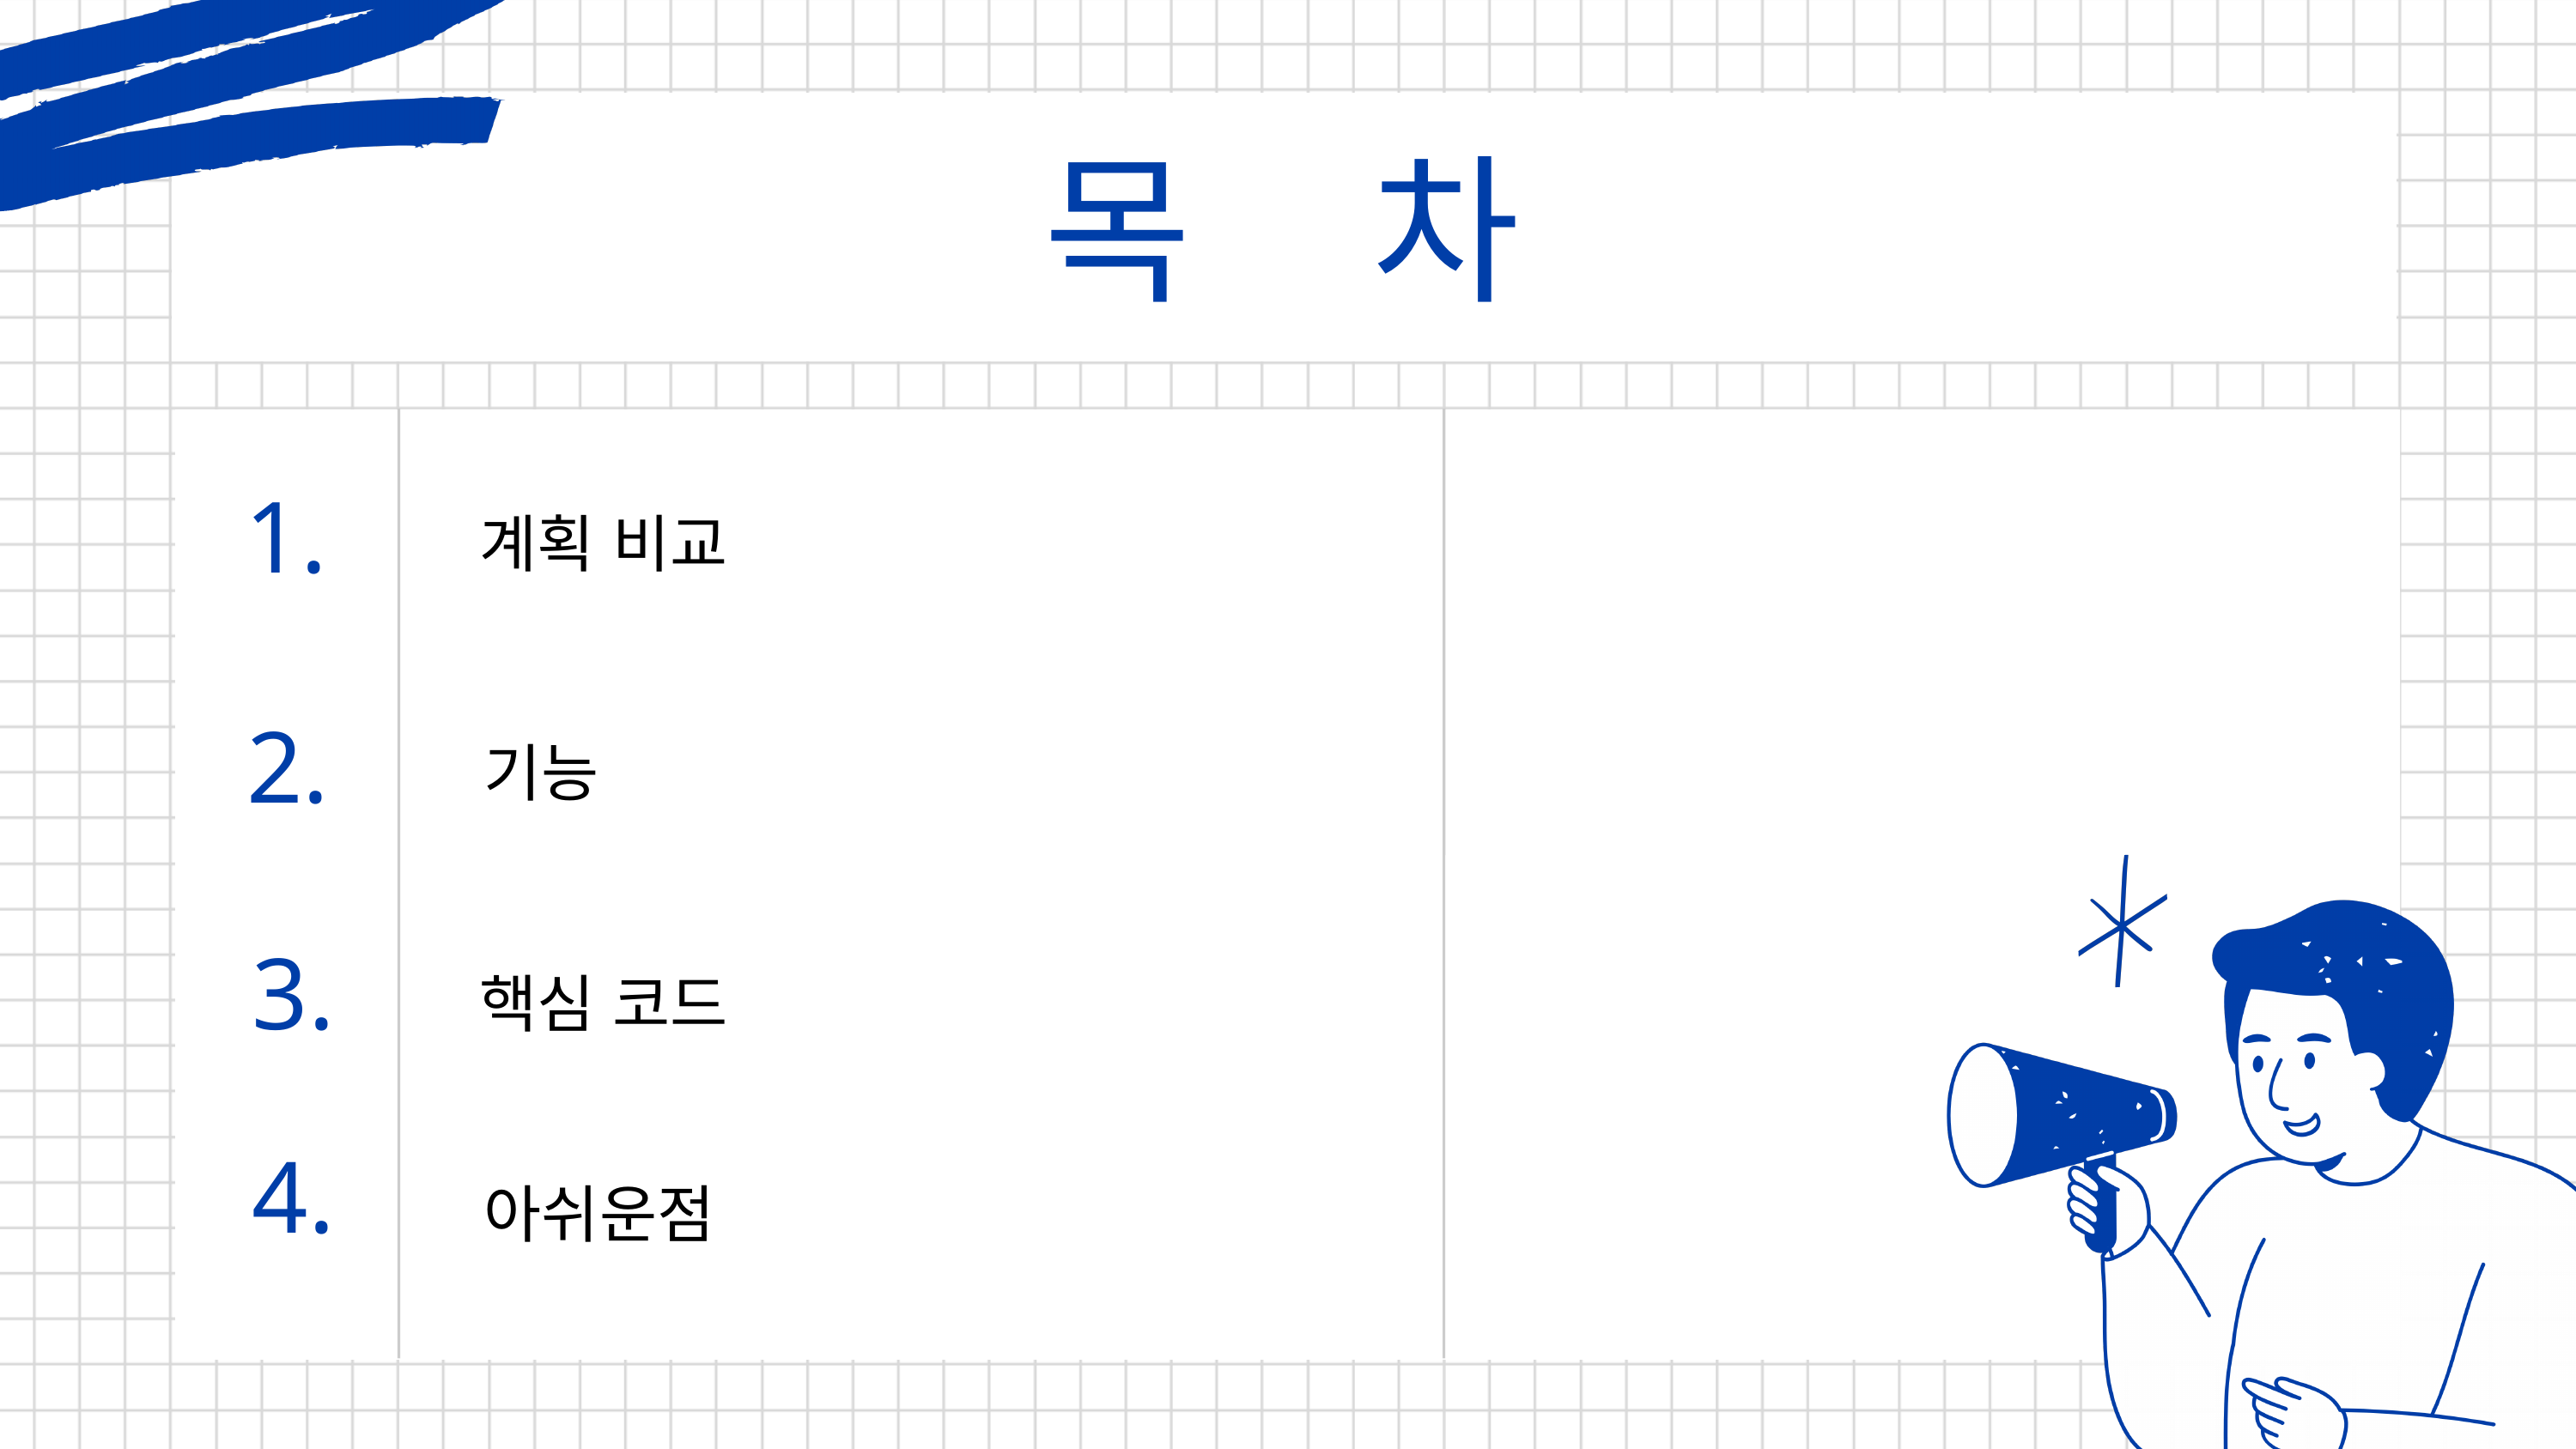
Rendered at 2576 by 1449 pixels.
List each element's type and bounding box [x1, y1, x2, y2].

text_box [0, 0, 2576, 1449]
text_box [171, 92, 2397, 361]
text_box [175, 409, 2401, 1361]
text_box [1947, 852, 2576, 1449]
text_box [0, 0, 548, 212]
text_box [483, 480, 1400, 1246]
